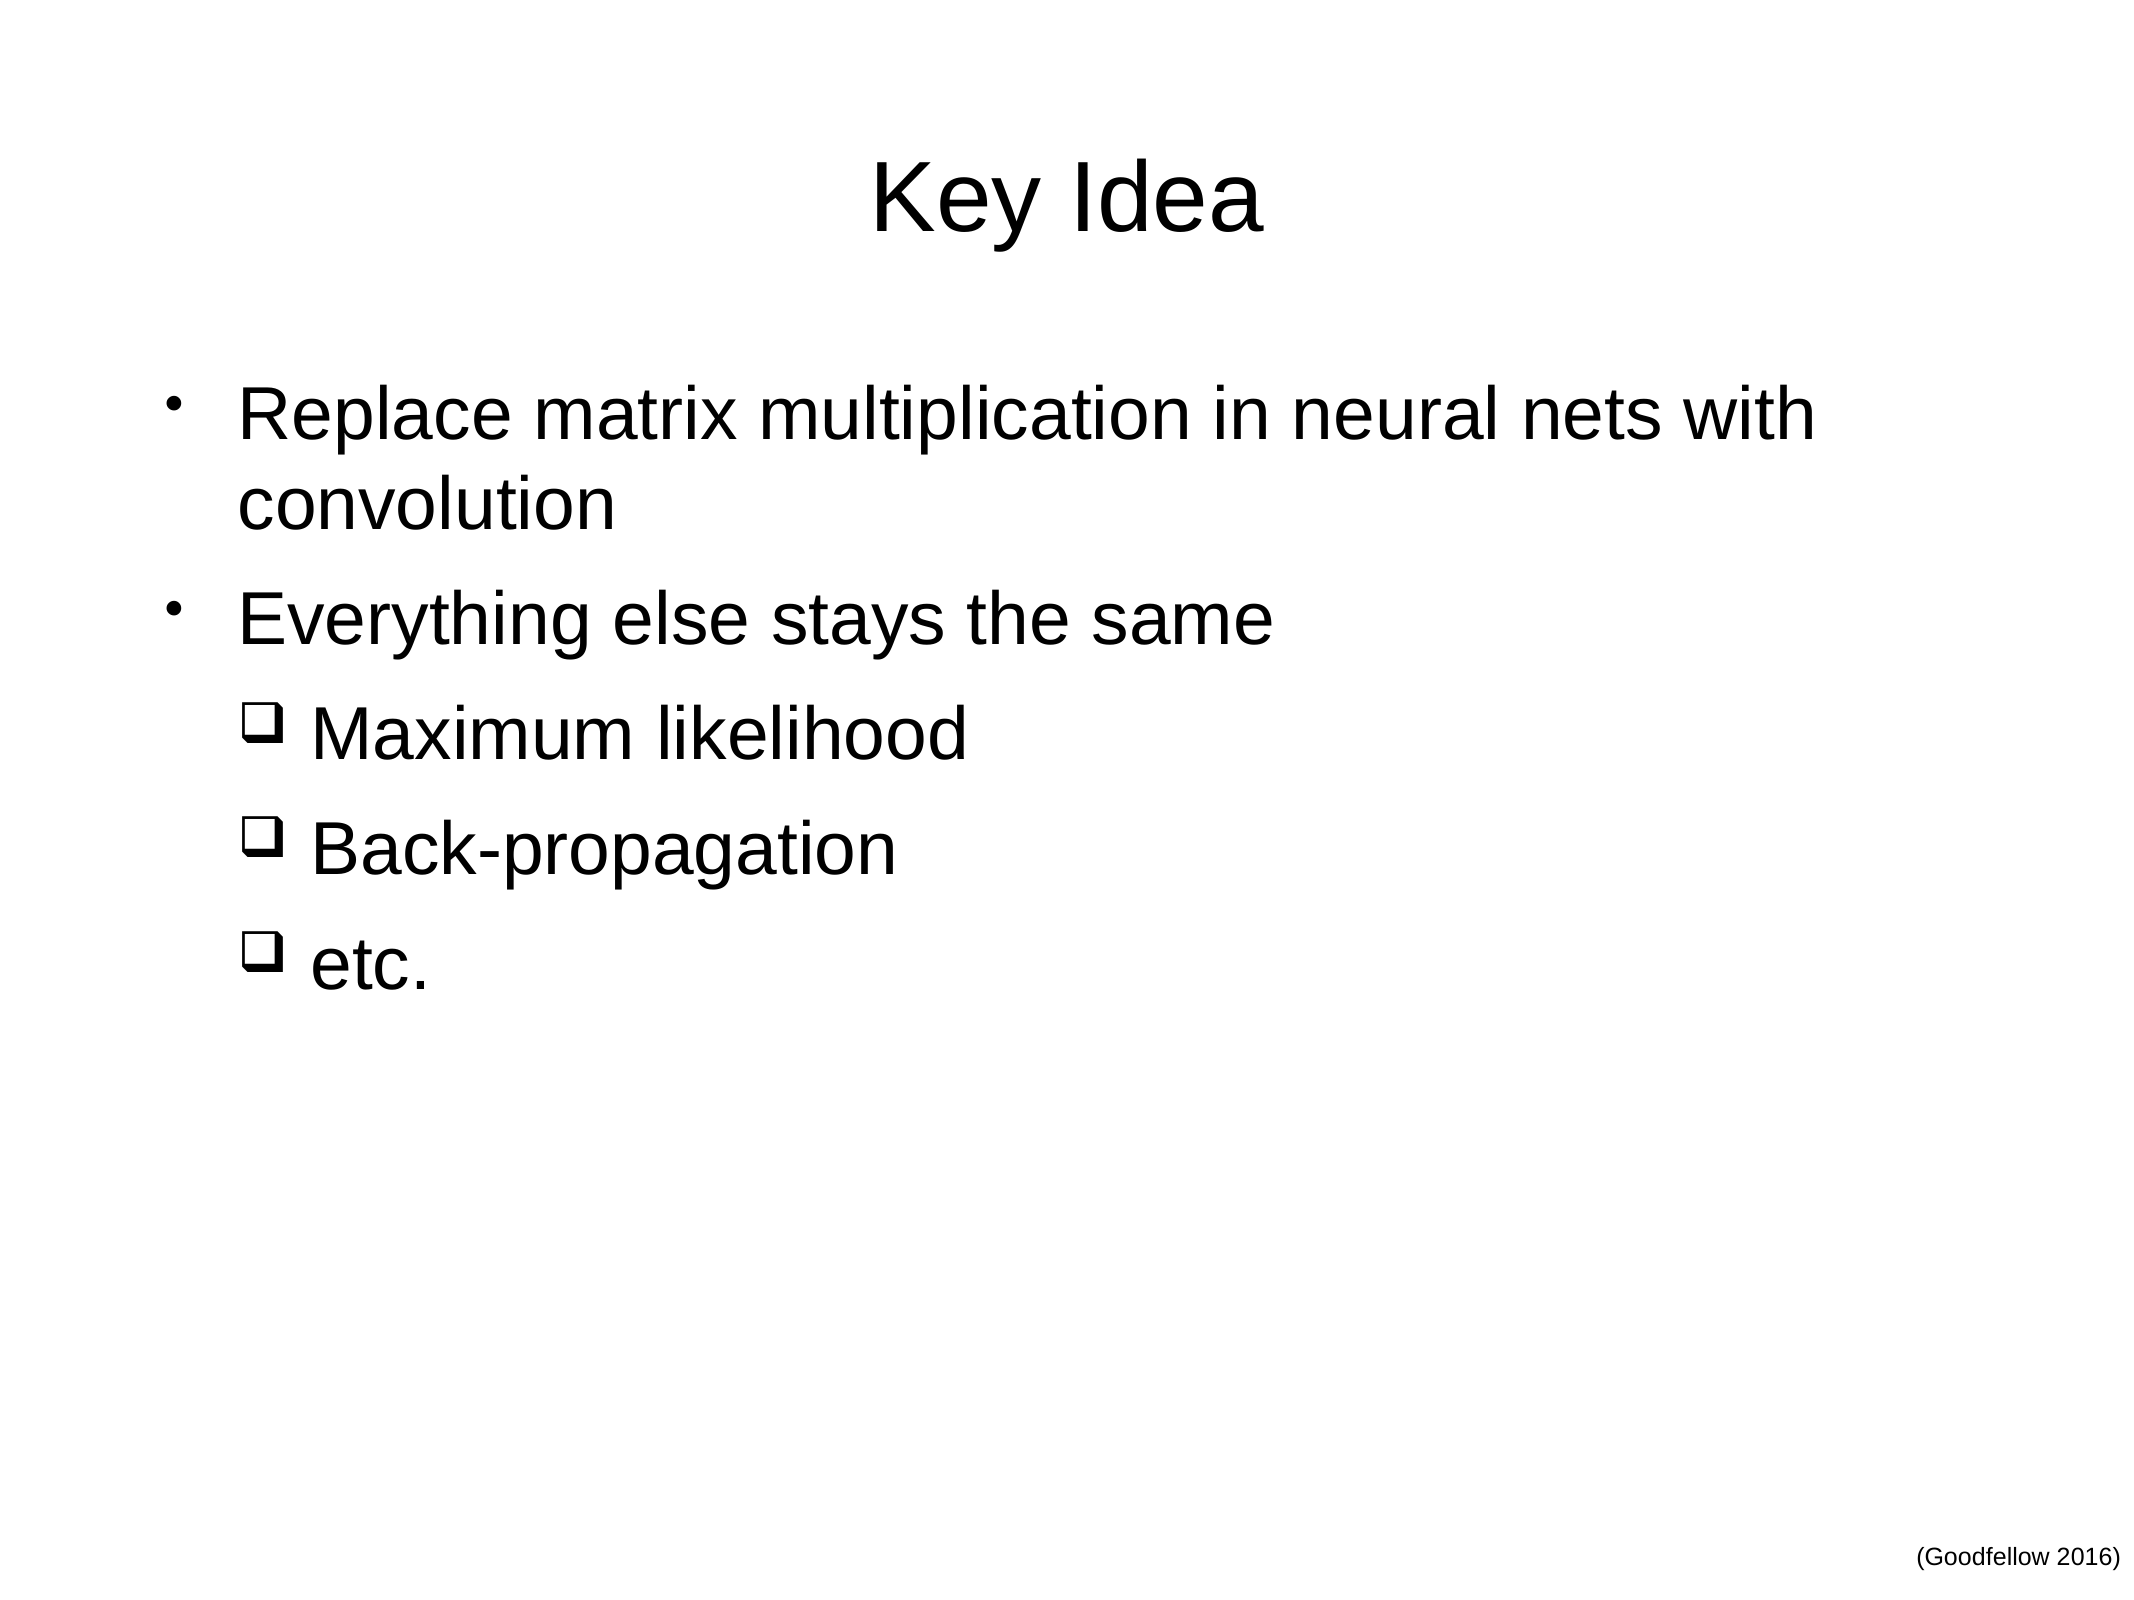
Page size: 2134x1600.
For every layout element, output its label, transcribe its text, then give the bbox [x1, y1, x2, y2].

list Replace matrix multiplication in neural nets with convolution Everything else stays the same Maximum likelihood Back-propagation etc. [155, 355, 1978, 1459]
title Key Idea [155, 72, 1978, 311]
